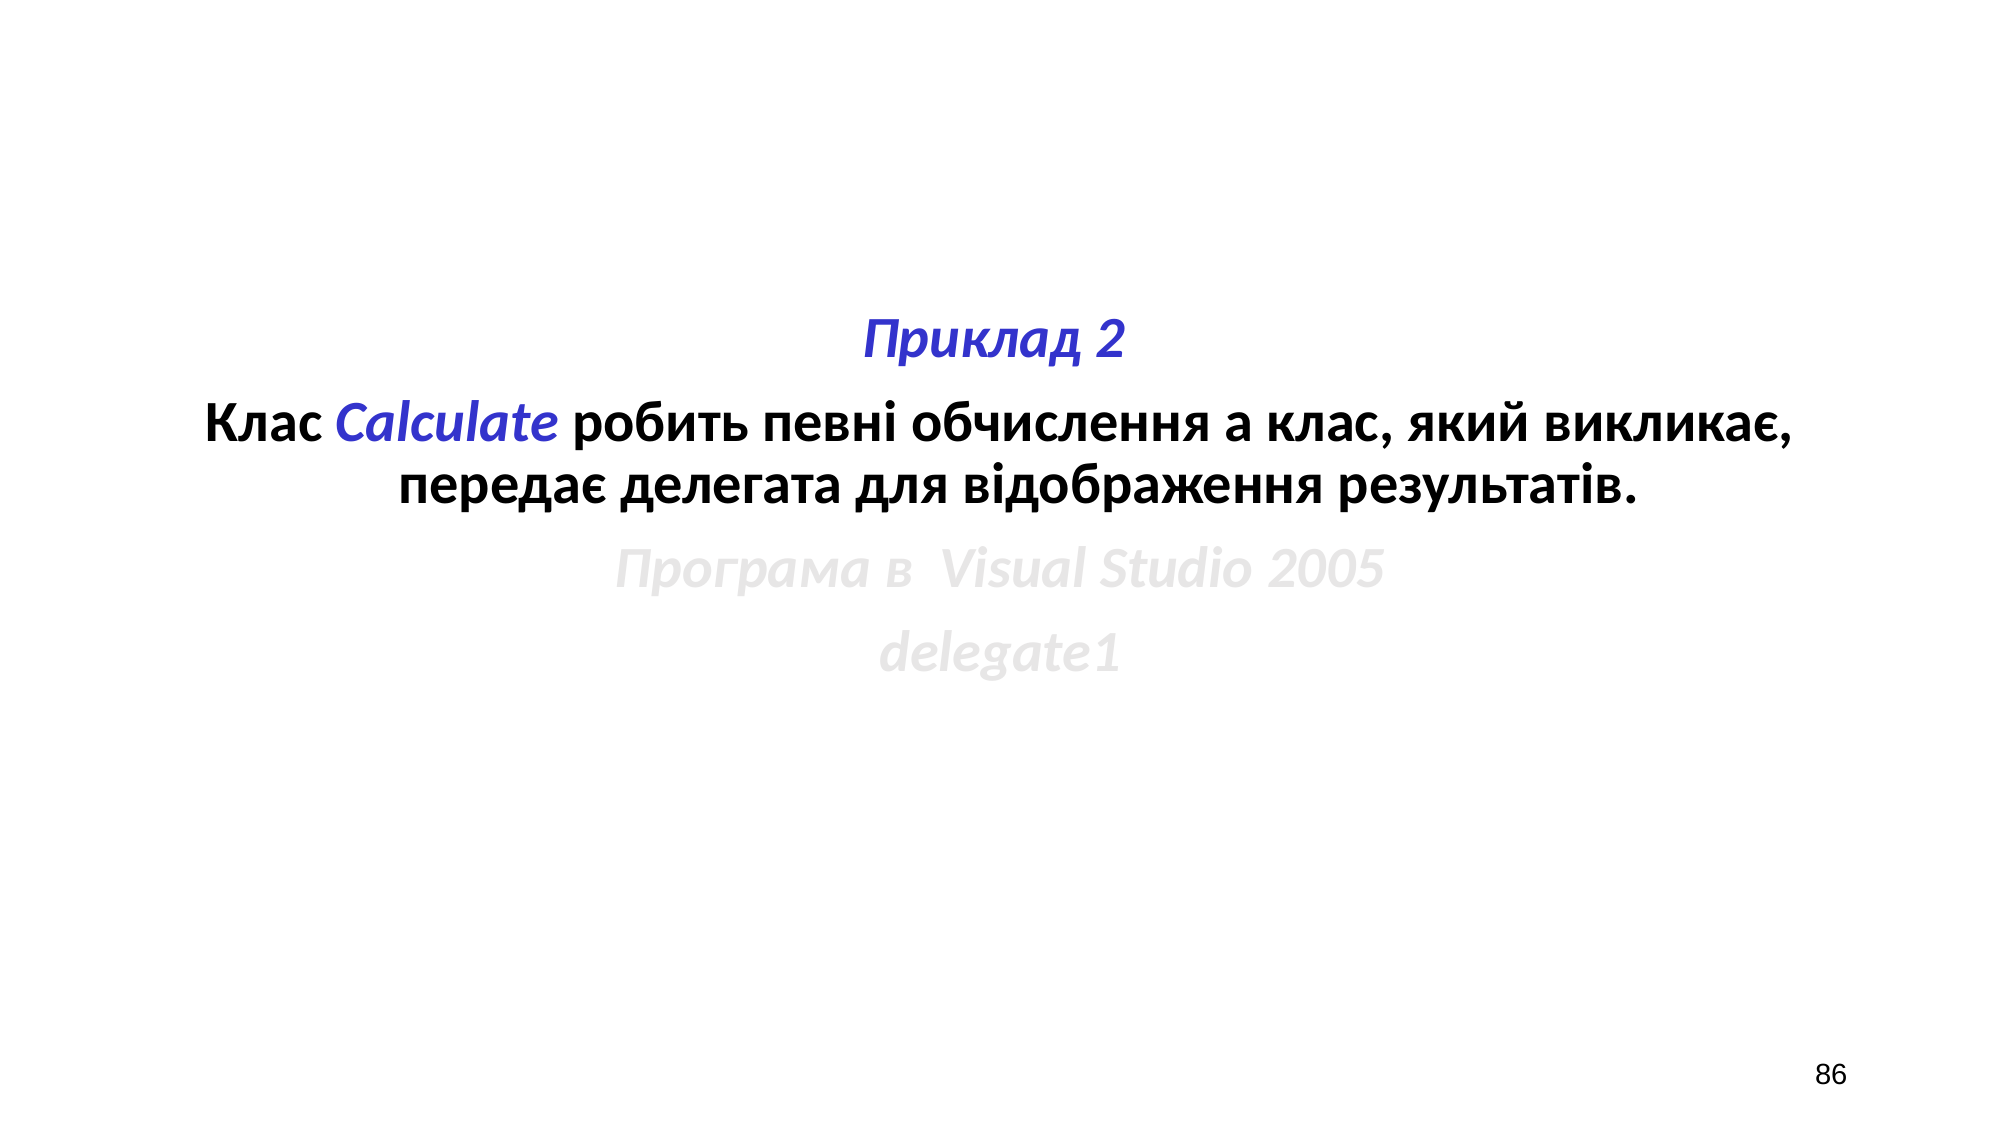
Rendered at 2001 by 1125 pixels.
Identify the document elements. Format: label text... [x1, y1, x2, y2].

slide_number 86 [1412, 1042, 1863, 1103]
list Приклад 2 Клас Calculate робить певні обчислення а клас, який викликає, передає делегата для відображення результатів. Програма в Visual Studio 2005 delegate1 [137, 299, 1863, 1014]
